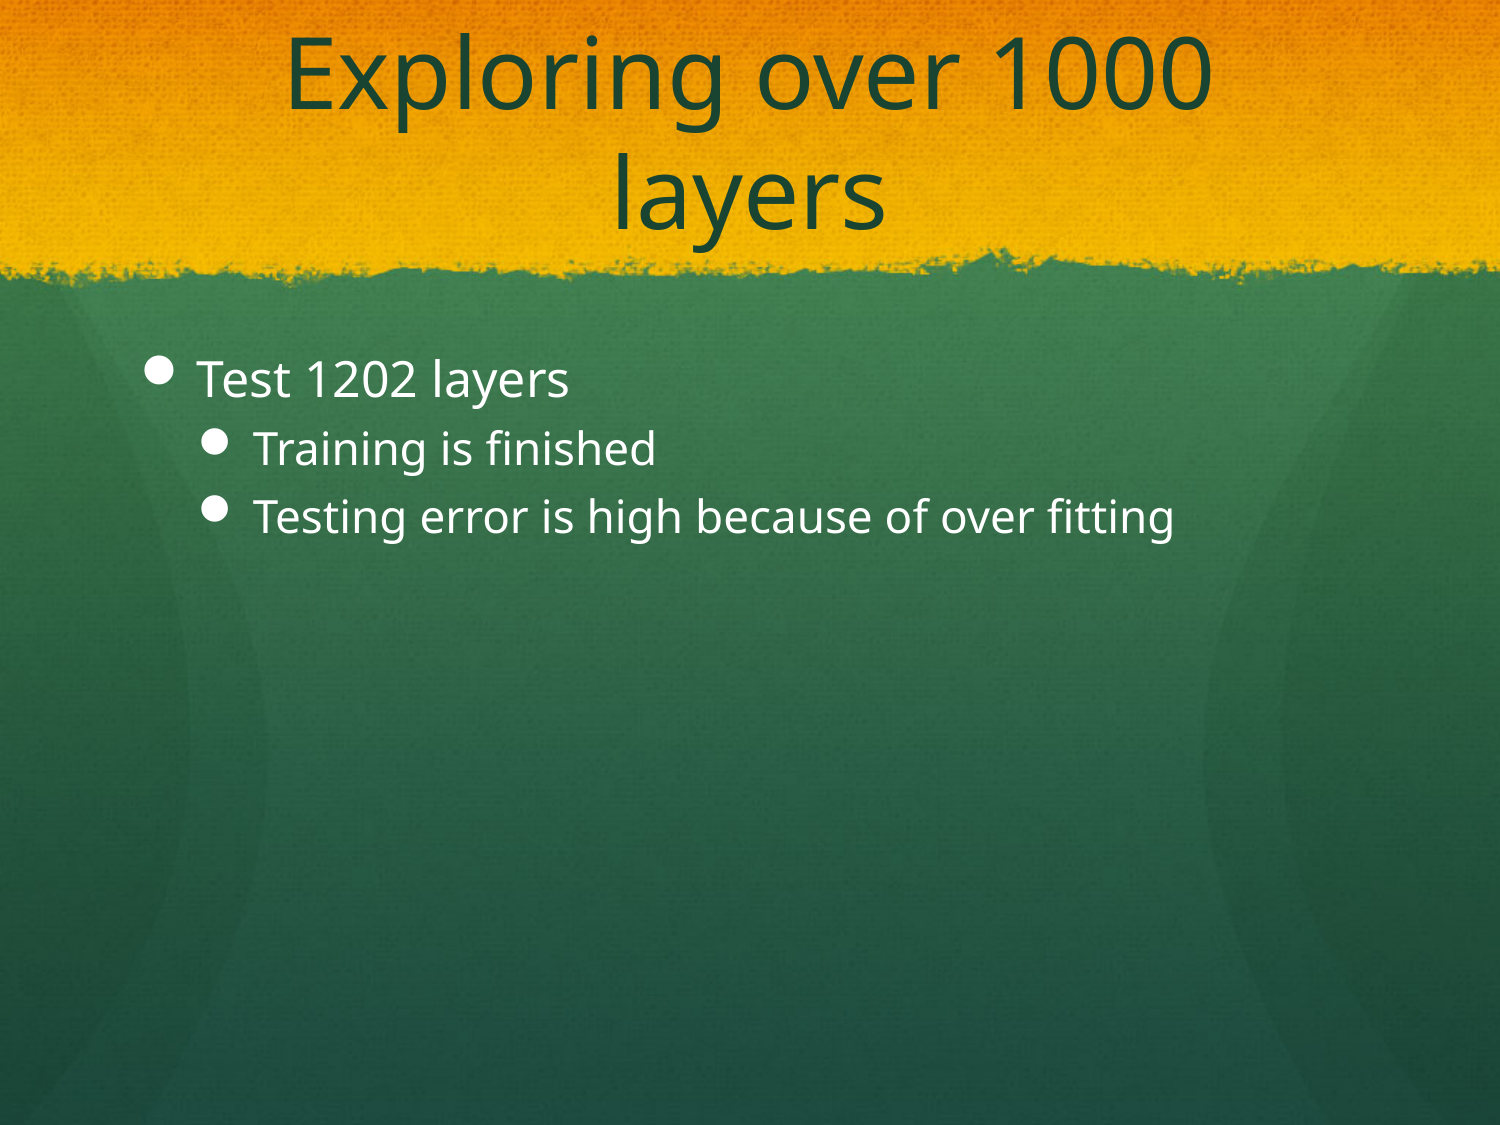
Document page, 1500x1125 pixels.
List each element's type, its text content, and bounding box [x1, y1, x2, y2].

list Test 1202 layers Training is finished Testing error is high because of over fitting [125, 339, 1375, 1026]
picture [0, 0, 1500, 1125]
title Exploring over 1000 layers [125, 13, 1375, 246]
